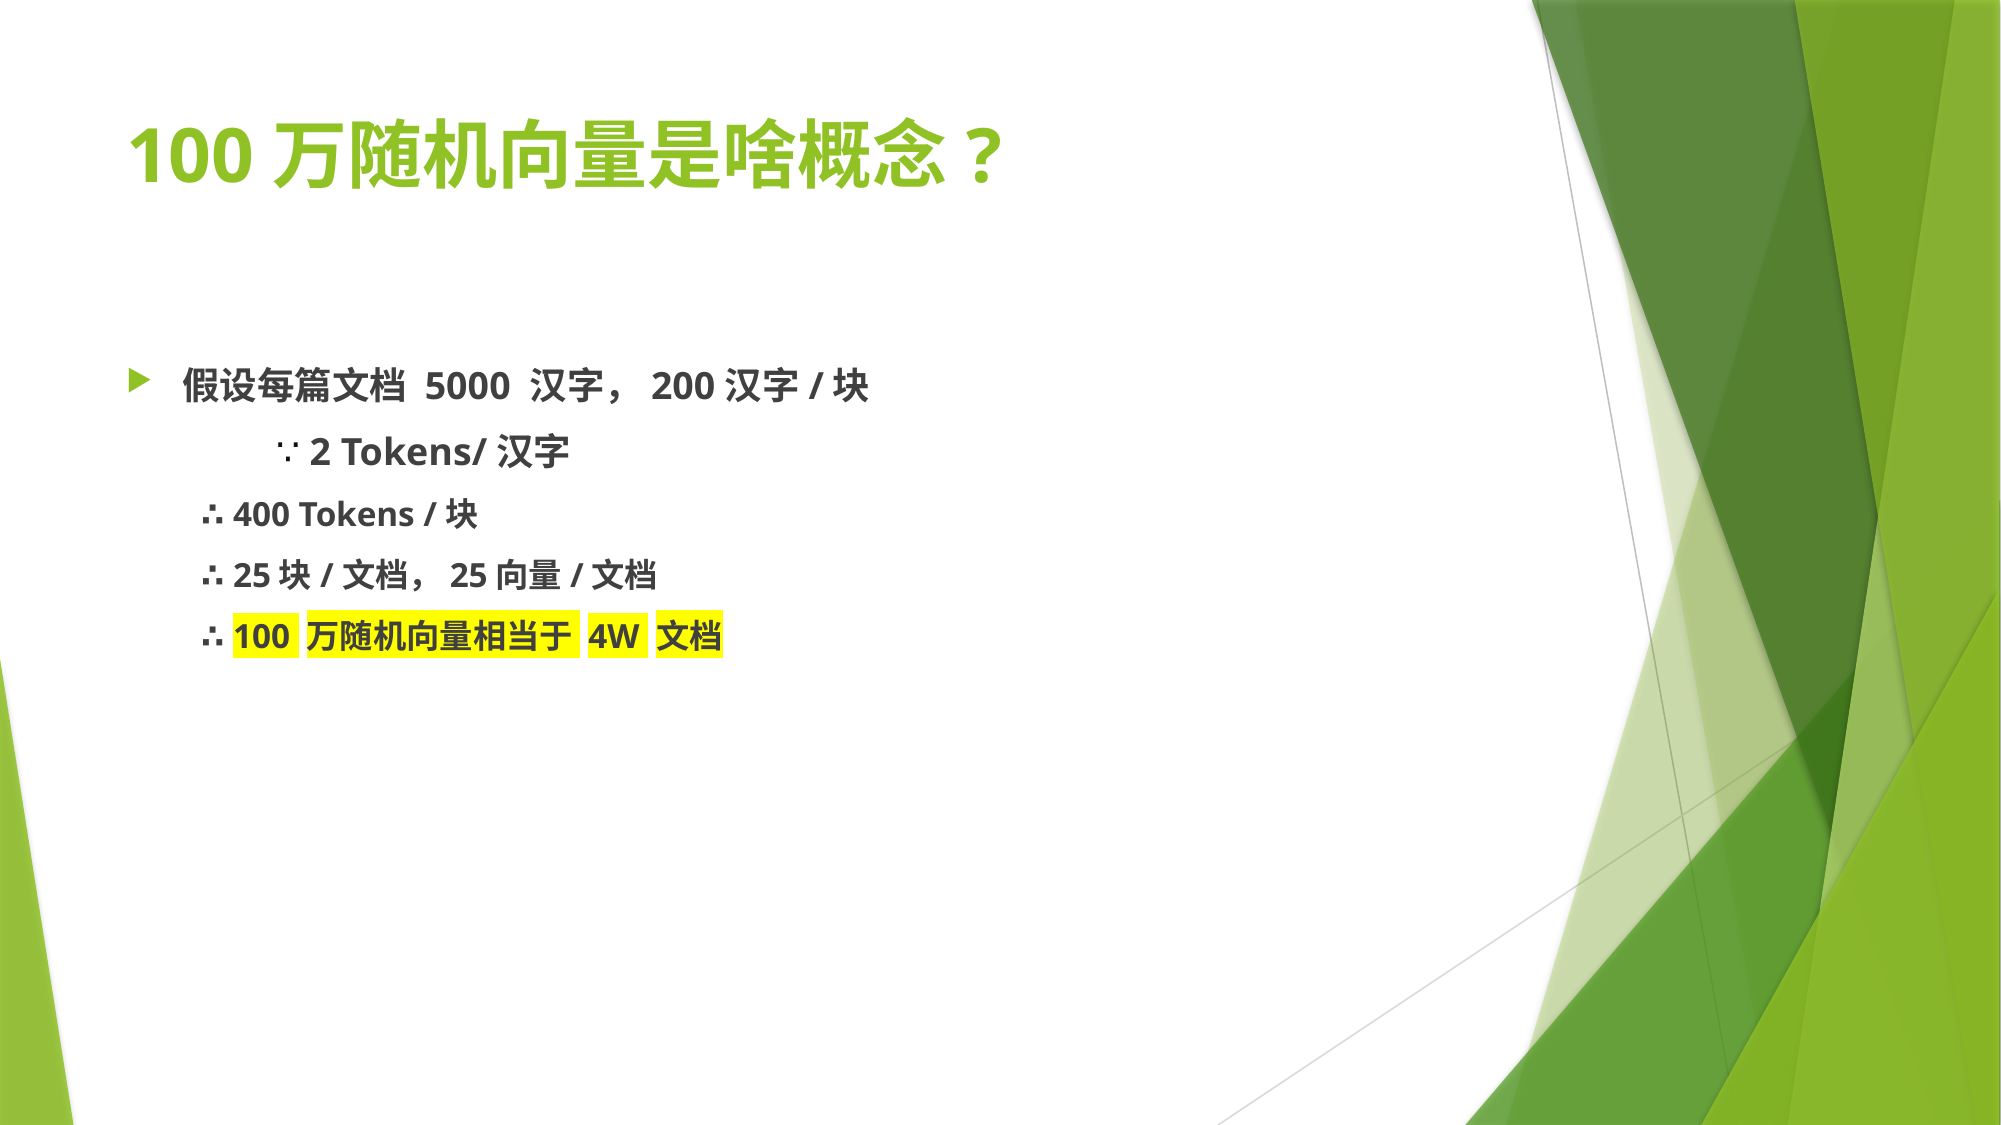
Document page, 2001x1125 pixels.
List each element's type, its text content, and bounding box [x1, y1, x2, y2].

title 100万随机向量是啥概念? [111, 99, 1522, 317]
list 假设每篇文档 5000 汉字，200汉字/块 ∵ 2 Tokens/汉字 ∴ 400 Tokens /块 ∴ 25块/文档，25向量/文档 ∴ 100 万随机向量相当于 4W 文档 [111, 354, 1522, 992]
